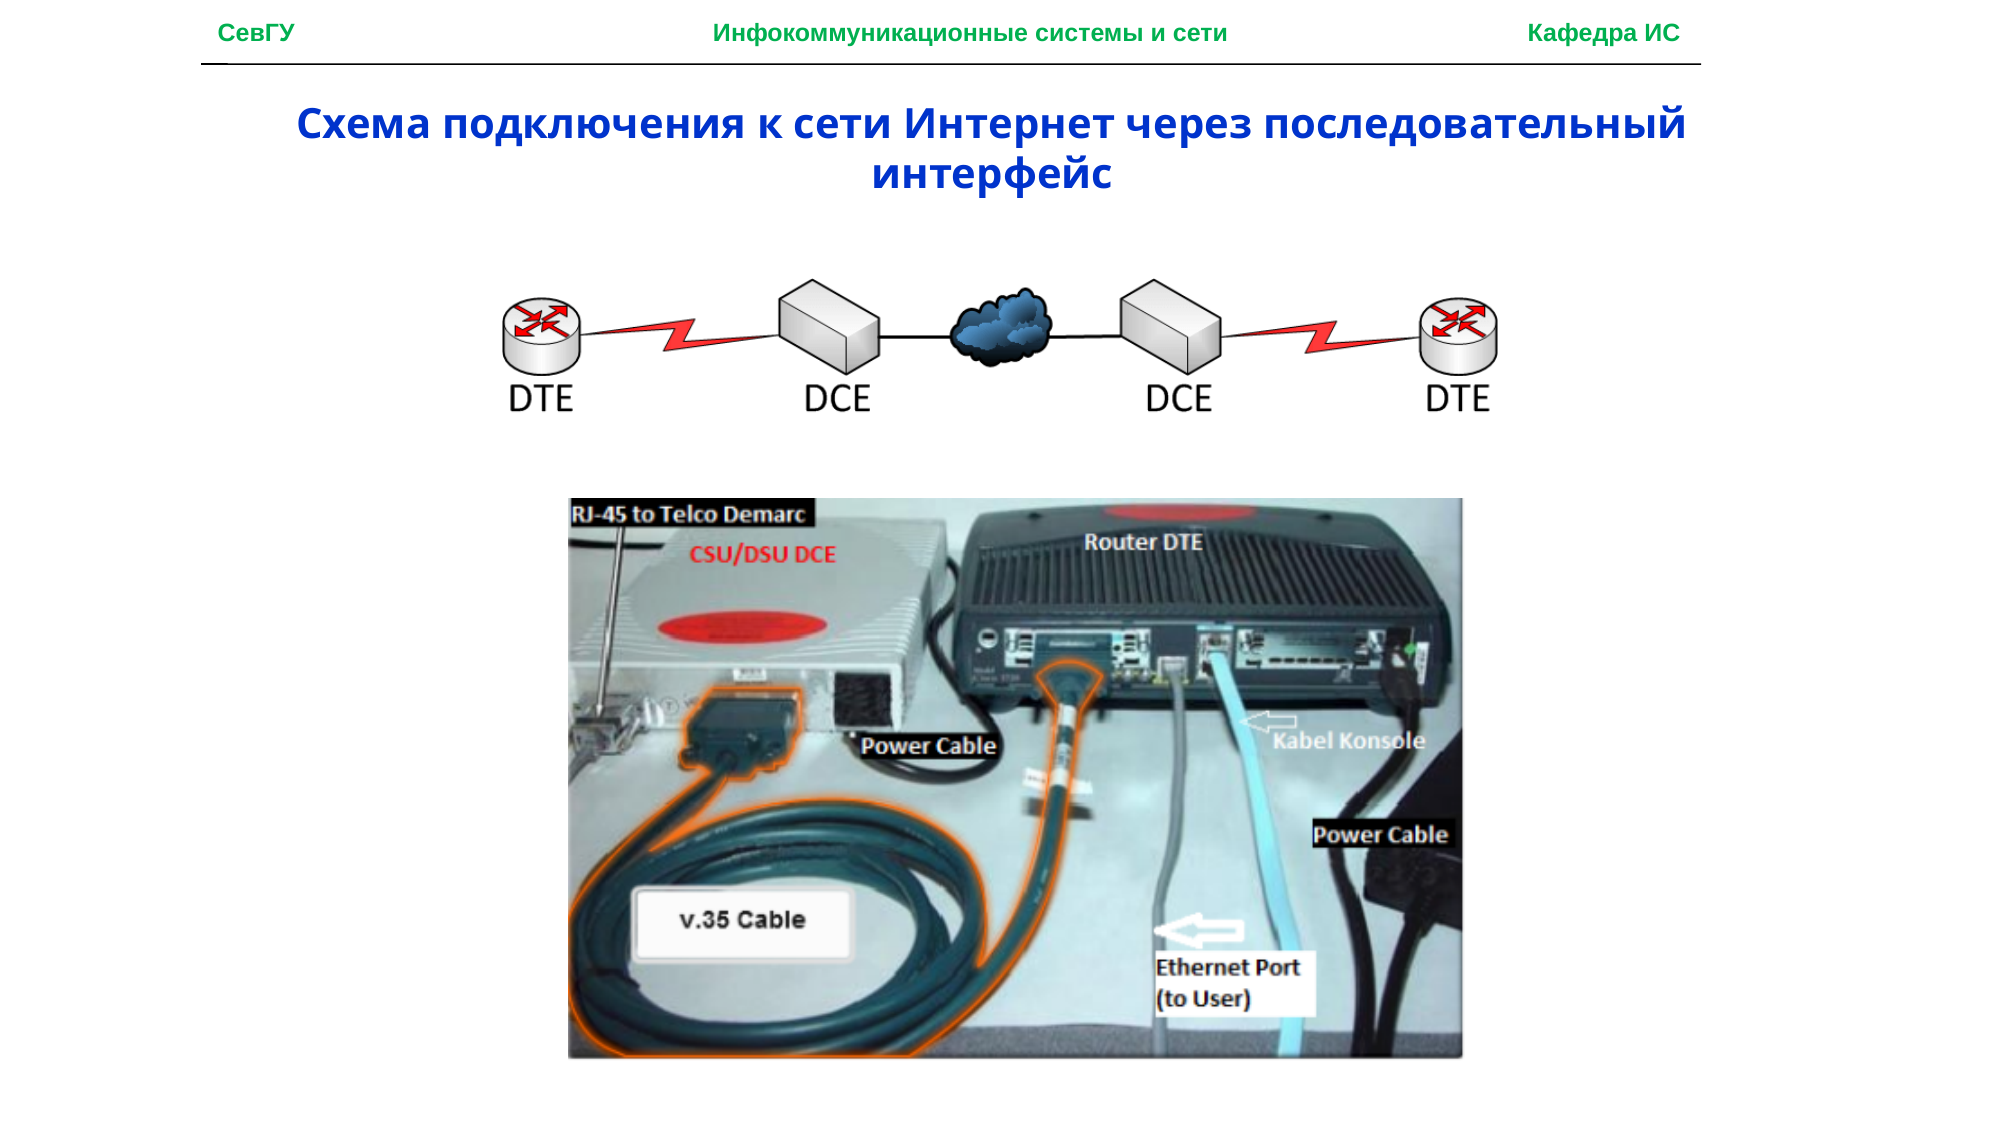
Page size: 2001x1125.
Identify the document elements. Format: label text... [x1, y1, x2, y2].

text_box Схема подключения к сети Интернет через последовательный интерфейс [263, 88, 1722, 204]
picture [568, 498, 1470, 1061]
picture [502, 278, 1498, 426]
text_box СевГУ Инфокоммуникационные системы и сети Кафедра ИС [201, 9, 1701, 55]
